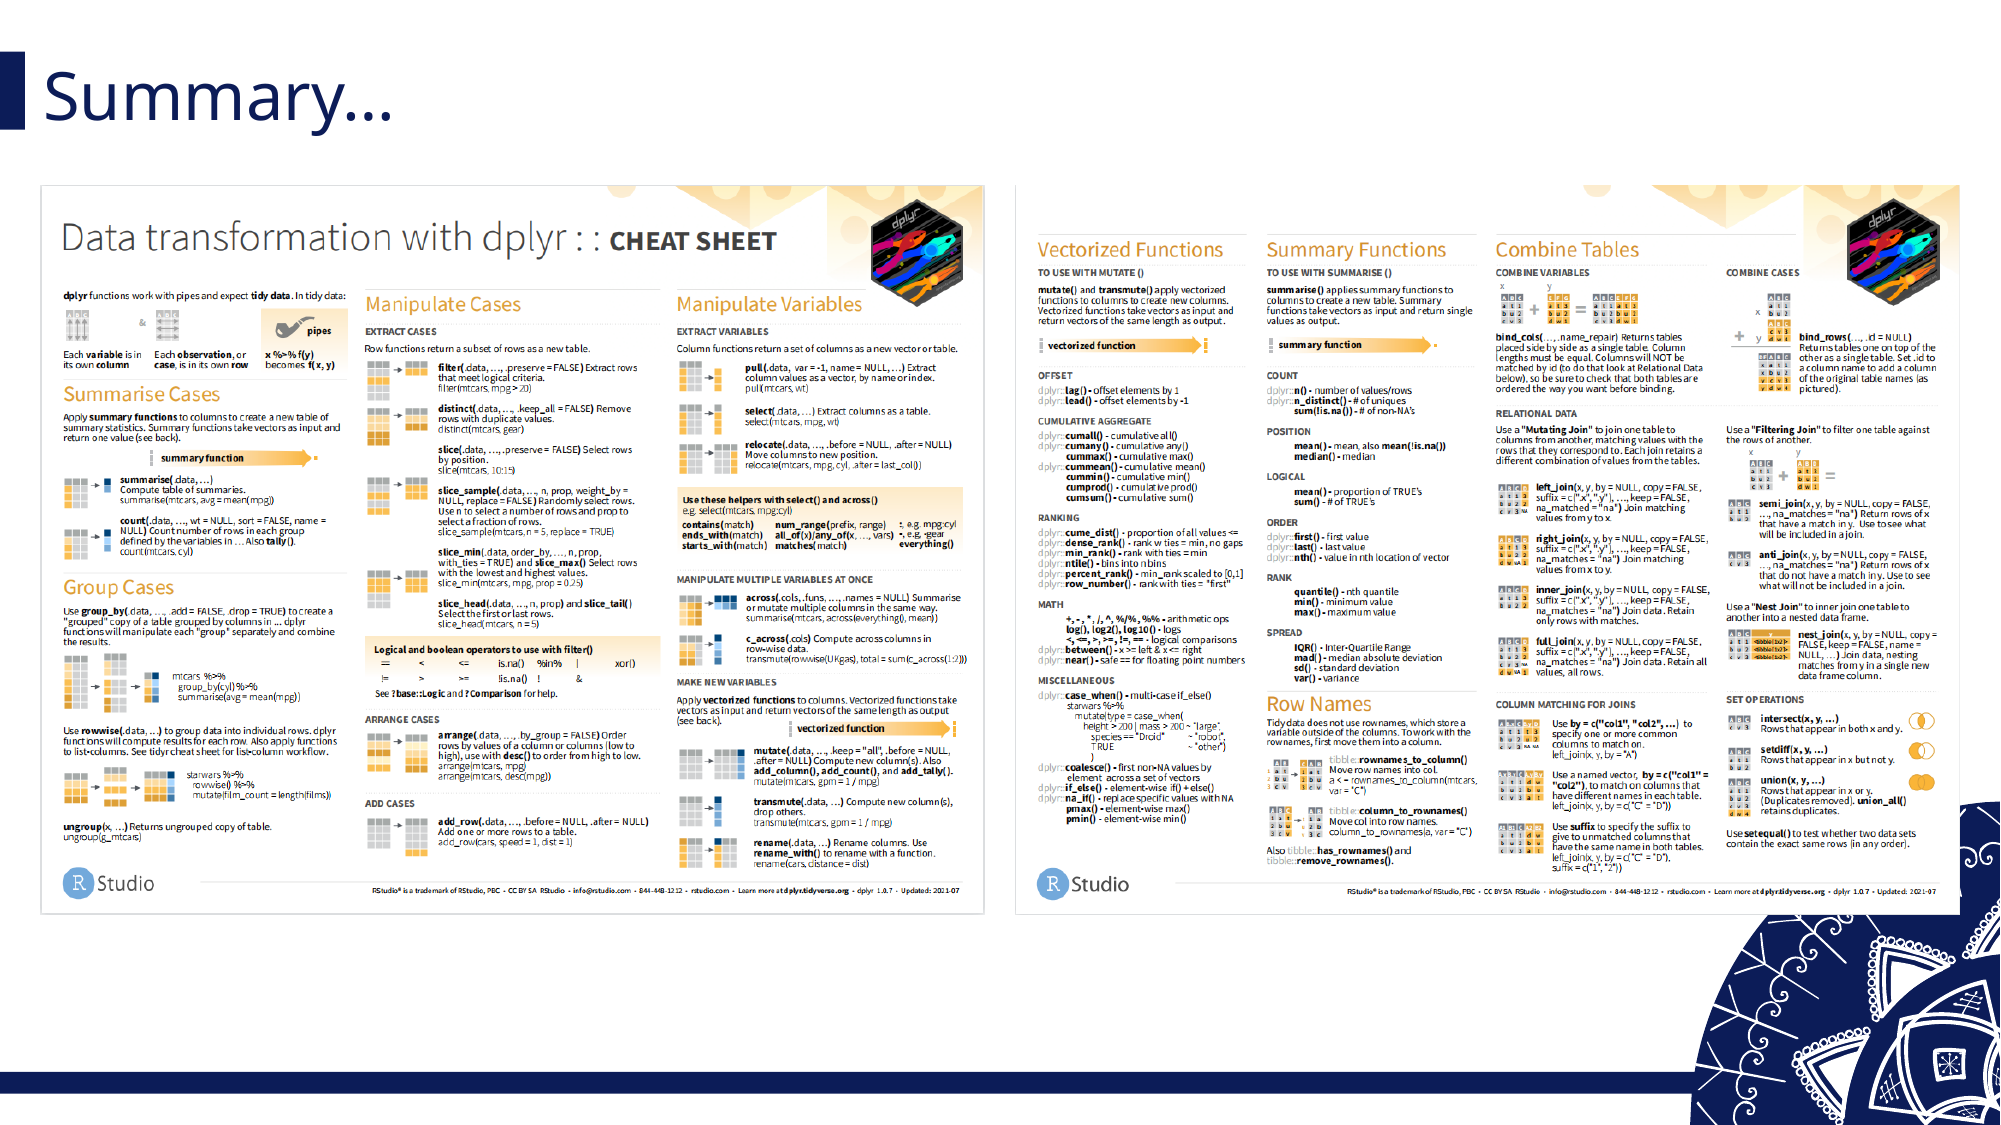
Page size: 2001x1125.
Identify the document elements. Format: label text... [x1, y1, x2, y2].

picture [40, 185, 985, 916]
text_box Summary… [28, 46, 411, 141]
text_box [1662, 797, 2000, 1125]
text_box [0, 51, 26, 131]
text_box [0, 1070, 1662, 1095]
picture [1015, 185, 1960, 916]
